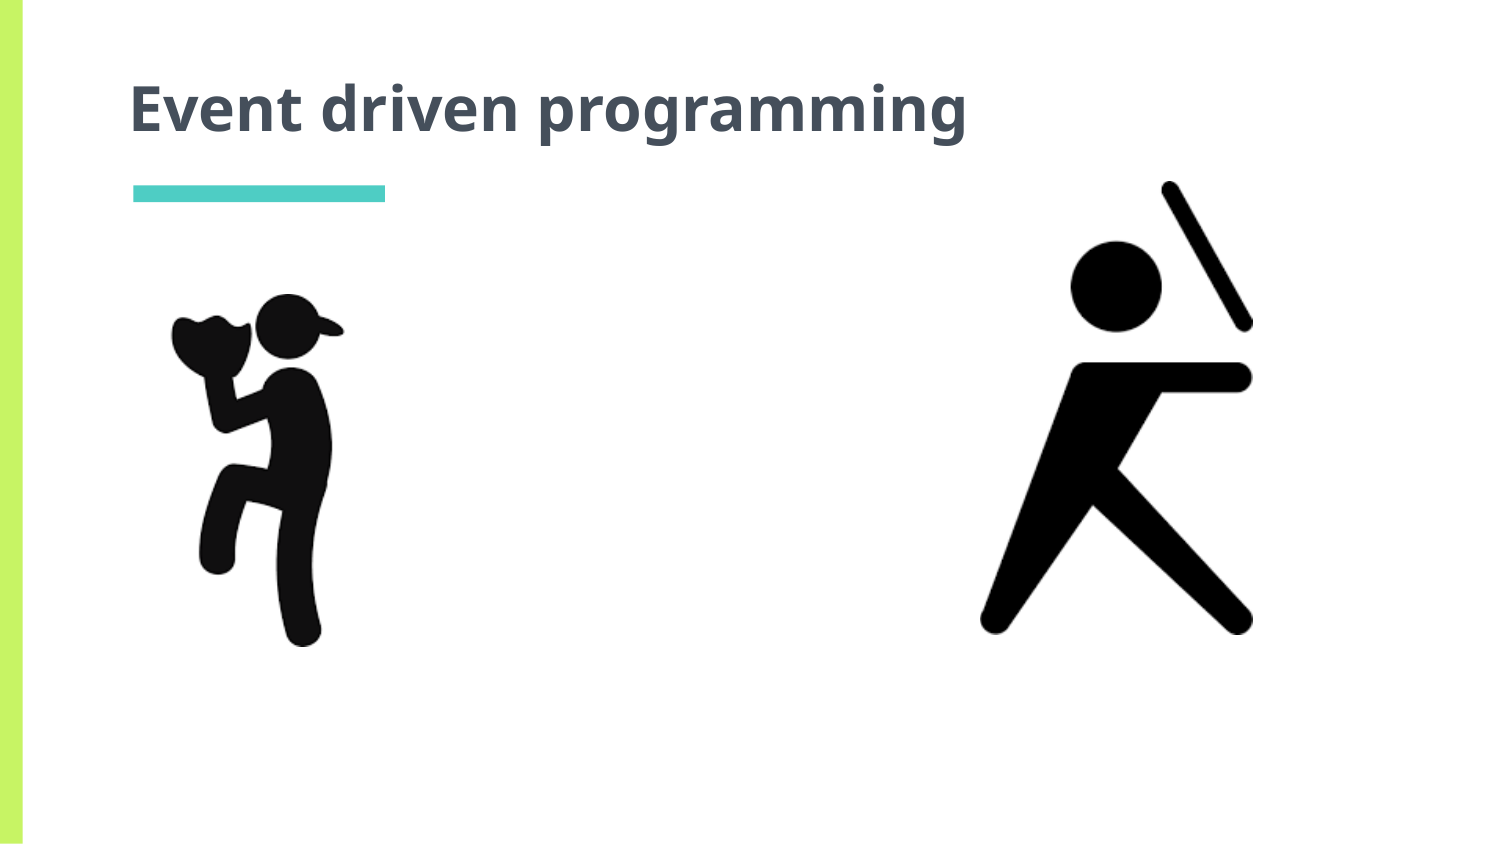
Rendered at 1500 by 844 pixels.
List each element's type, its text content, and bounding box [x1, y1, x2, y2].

picture [81, 294, 435, 647]
title Event driven programming [113, 0, 1387, 159]
picture [980, 181, 1253, 635]
